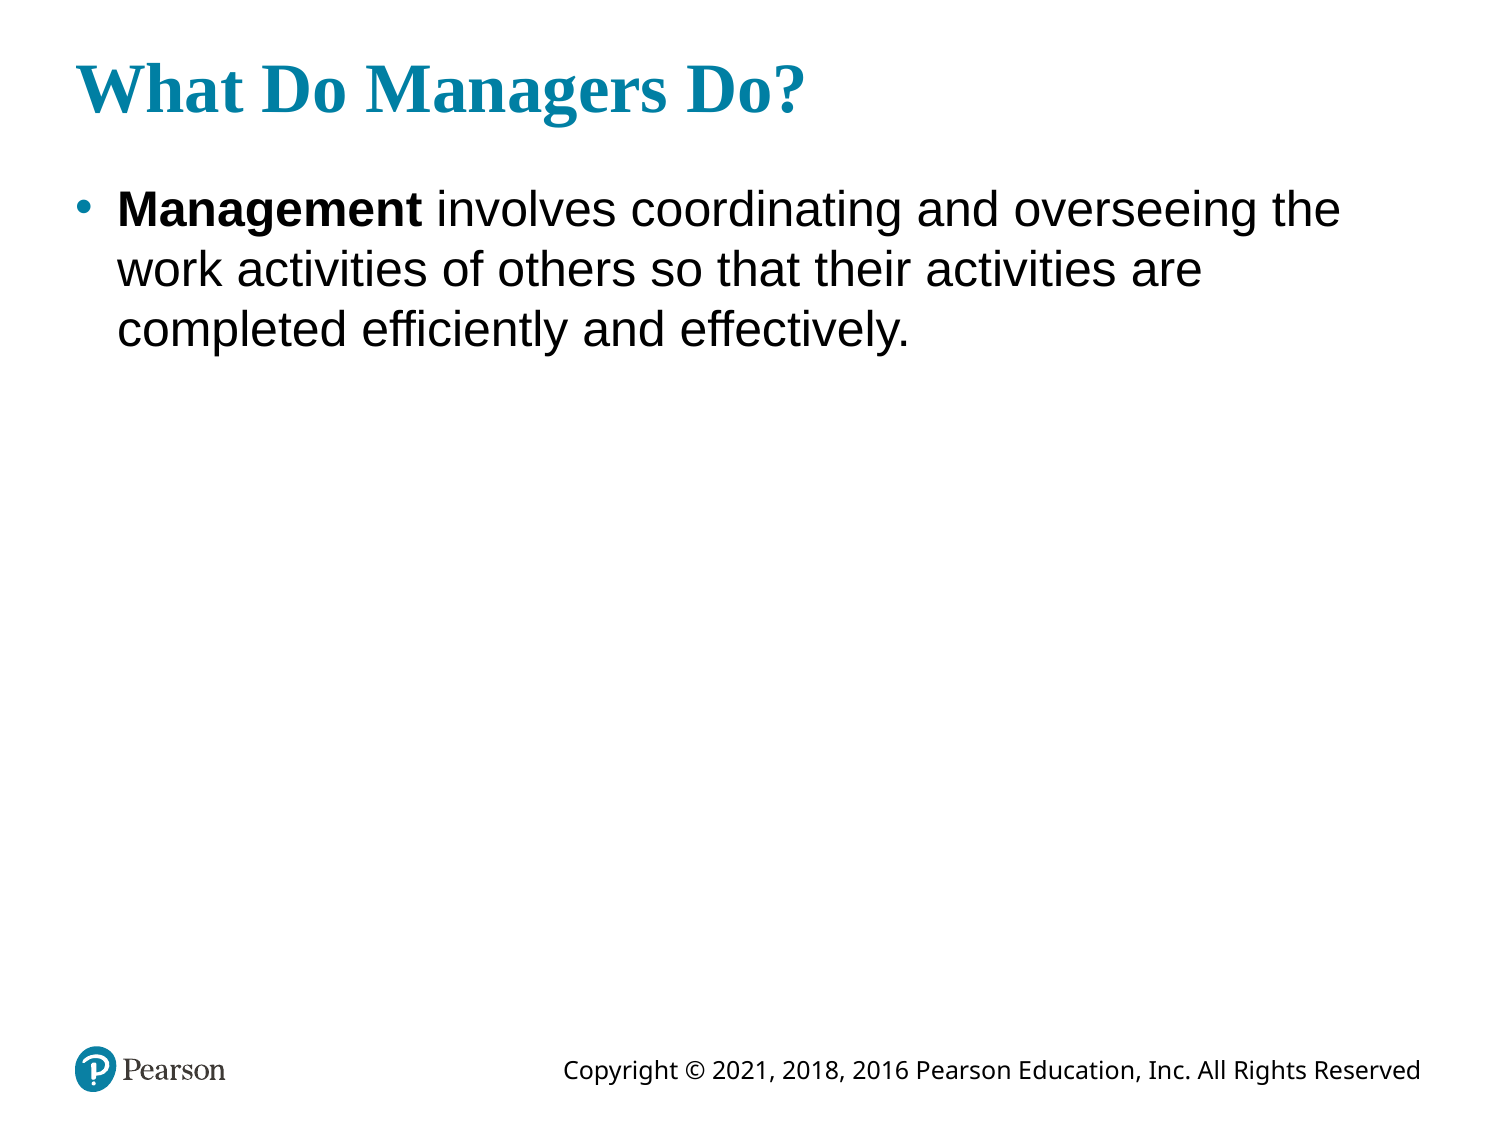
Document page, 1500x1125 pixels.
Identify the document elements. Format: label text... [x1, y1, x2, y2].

title What Do Managers Do? [75, 36, 1425, 127]
list Management involves coordinating and overseeing the work activities of others so that their activities are completed efficiently and effectively. [75, 176, 1425, 390]
